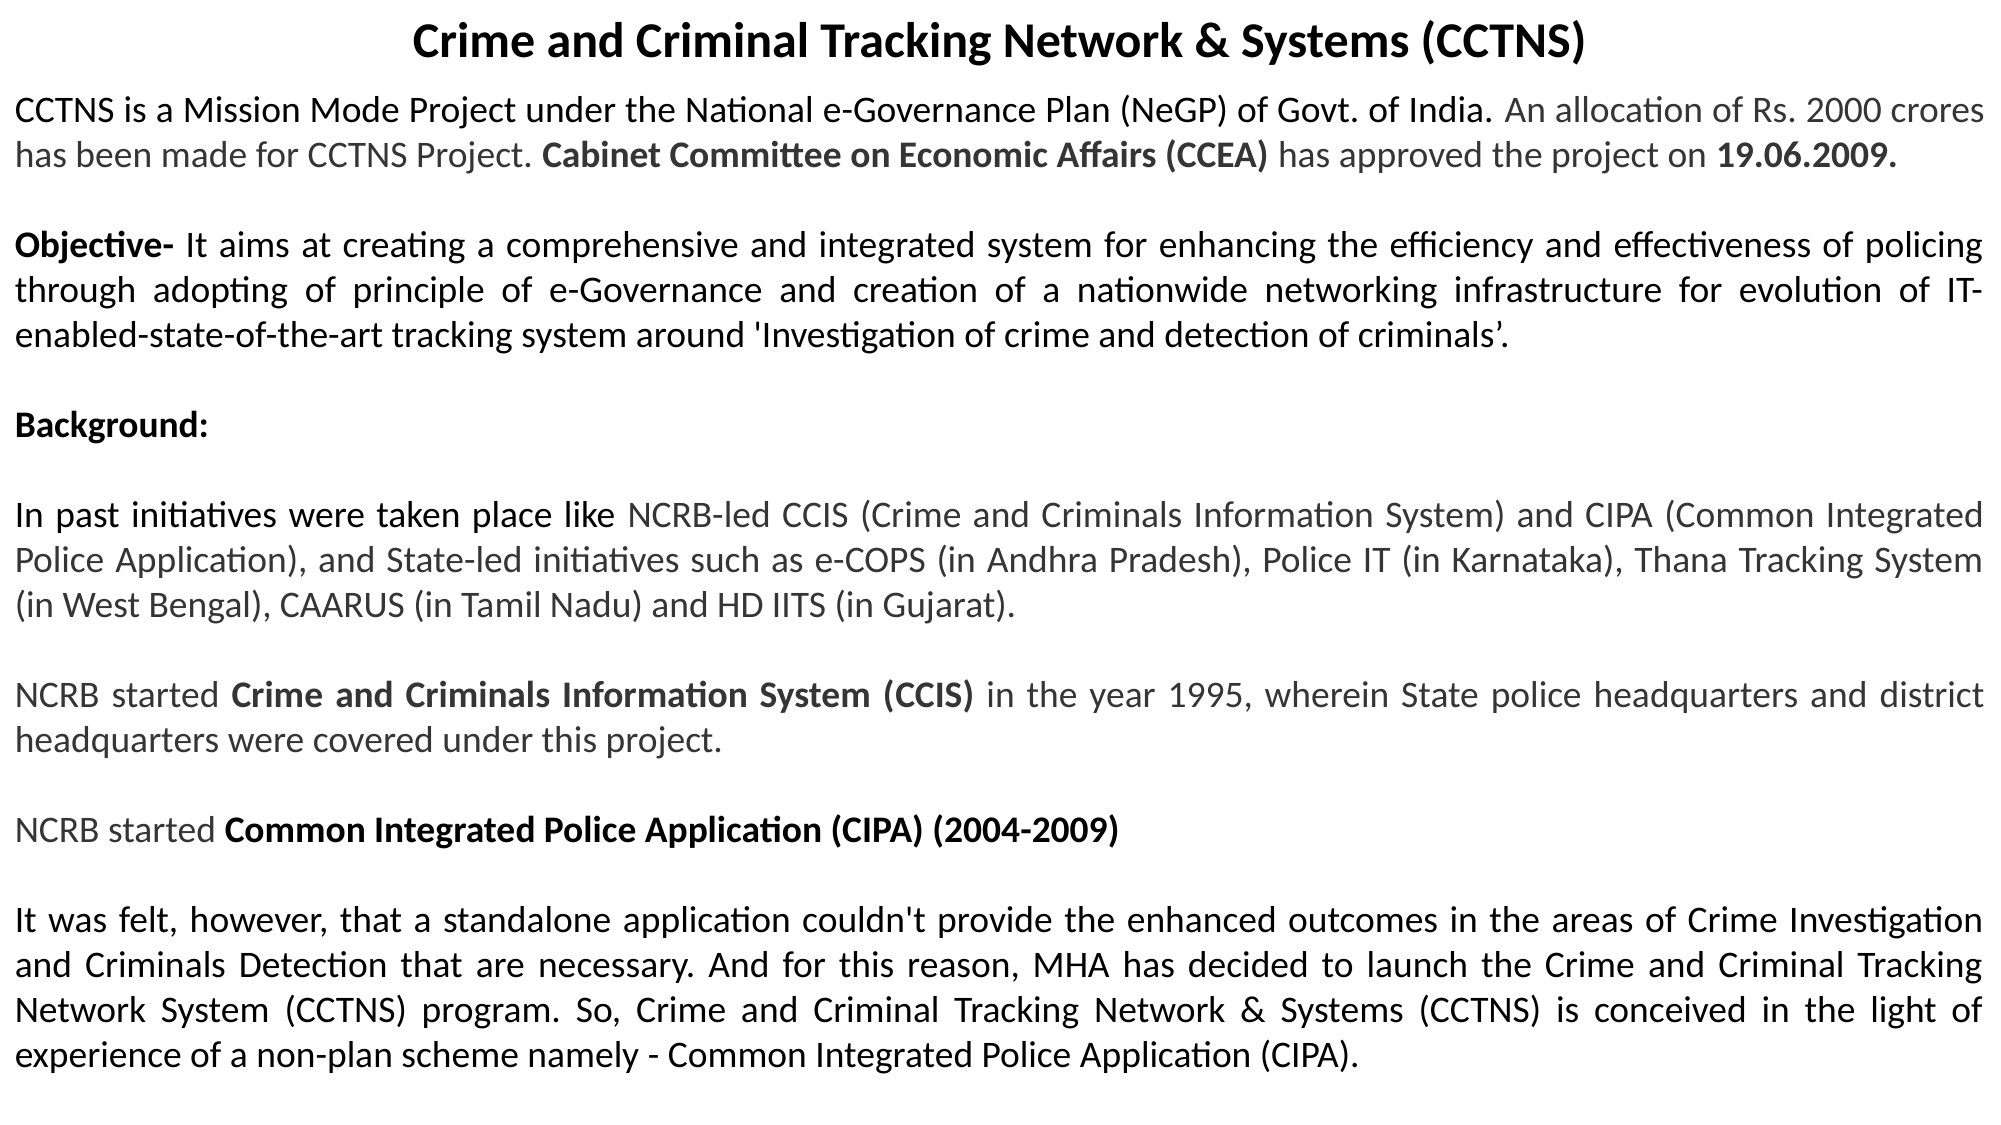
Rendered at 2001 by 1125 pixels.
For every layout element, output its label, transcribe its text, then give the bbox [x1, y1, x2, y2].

text_box Crime and Criminal Tracking Network & Systems (CCTNS) [0, 0, 2000, 75]
text_box CCTNS is a Mission Mode Project under the National e-Governance Plan (NeGP) of Govt. of India. An allocation of Rs. 2000 crores has been made for CCTNS Project. Cabinet Committee on Economic Affairs (CCEA) has approved the project on 19.06.2009. Objective- It aims at creating a comprehensive and integrated system for enhancing the efficiency and effectiveness of policing through adopting of principle of e-Governance and creation of a nationwide networking infrastructure for evolution of IT-enabled-state-of-the-art tracking system around 'Investigation of crime and detection of criminals’. Background: In past initiatives were taken place like NCRB-led CCIS (Crime and Criminals Information System) and CIPA (Common Integrated Police Application), and State-led initiatives such as e-COPS (in Andhra Pradesh), Police IT (in Karnataka), Thana Tracking System (in West Bengal), CAARUS (in Tamil Nadu) and HD IITS (in Gujarat). NCRB started Crime and Criminals Information System (CCIS) in the year 1995, wherein State police headquarters and district headquarters were covered under this project. NCRB started Common Integrated Police Application (CIPA) (2004-2009) It was felt, however, that a standalone application couldn't provide the enhanced outcomes in the areas of Crime Investigation and Criminals Detection that are necessary. And for this reason, MHA has decided to launch the Crime and Criminal Tracking Network System (CCTNS) program. So, Crime and Criminal Tracking Network & Systems (CCTNS) is conceived in the light of experience of a non-plan scheme namely - Common Integrated Police Application (CIPA). [0, 77, 2000, 1083]
